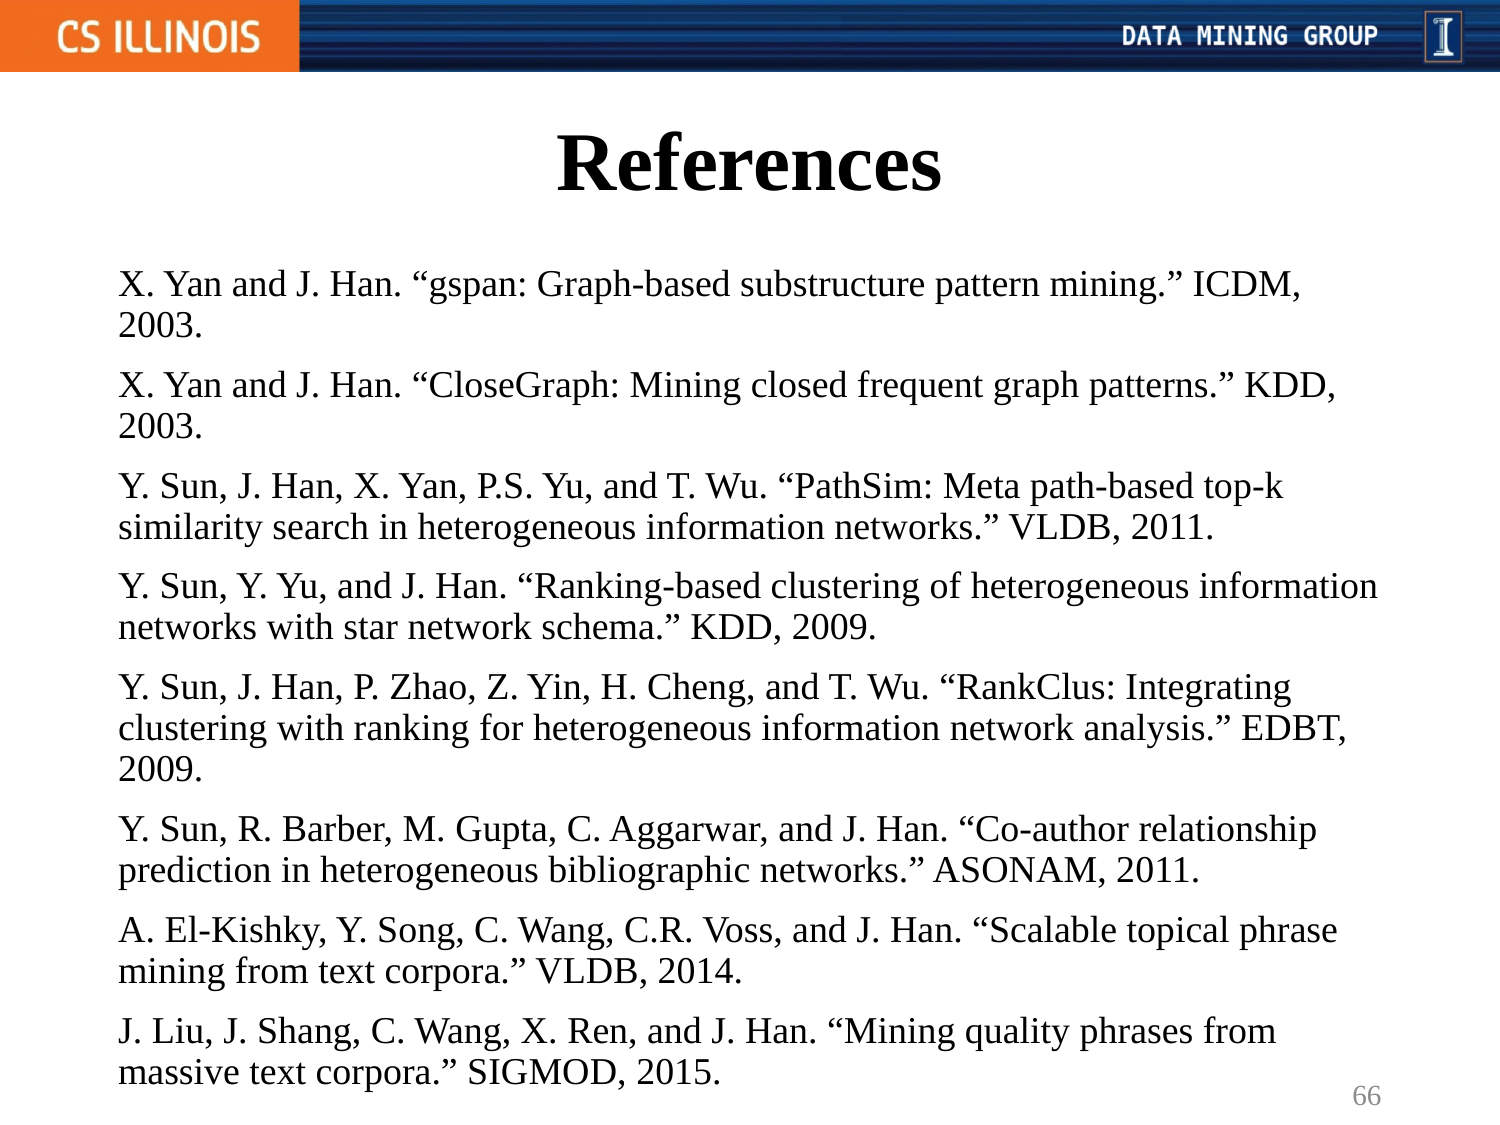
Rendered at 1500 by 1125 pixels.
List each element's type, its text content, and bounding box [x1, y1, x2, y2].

list X. Yan and J. Han. “gspan: Graph-based substructure pattern mining.” ICDM, 2003. X. Yan and J. Han. “CloseGraph: Mining closed frequent graph patterns.” KDD, 2003. Y. Sun, J. Han, X. Yan, P.S. Yu, and T. Wu. “PathSim: Meta path-based top-k similarity search in heterogeneous information networks.” VLDB, 2011. Y. Sun, Y. Yu, and J. Han. “Ranking-based clustering of heterogeneous information networks with star network schema.” KDD, 2009. Y. Sun, J. Han, P. Zhao, Z. Yin, H. Cheng, and T. Wu. “RankClus: Integrating clustering with ranking for heterogeneous information network analysis.” EDBT, 2009. Y. Sun, R. Barber, M. Gupta, C. Aggarwar, and J. Han. “Co-author relationship prediction in heterogeneous bibliographic networks.” ASONAM, 2011. A. El-Kishky, Y. Song, C. Wang, C.R. Voss, and J. Han. “Scalable topical phrase mining from text corpora.” VLDB, 2014. J. Liu, J. Shang, C. Wang, X. Ren, and J. Han. “Mining quality phrases from massive text corpora.” SIGMOD, 2015. [103, 256, 1397, 1113]
slide_number 66 [1059, 1074, 1397, 1113]
picture [0, 0, 1500, 72]
title References [103, 100, 1397, 227]
